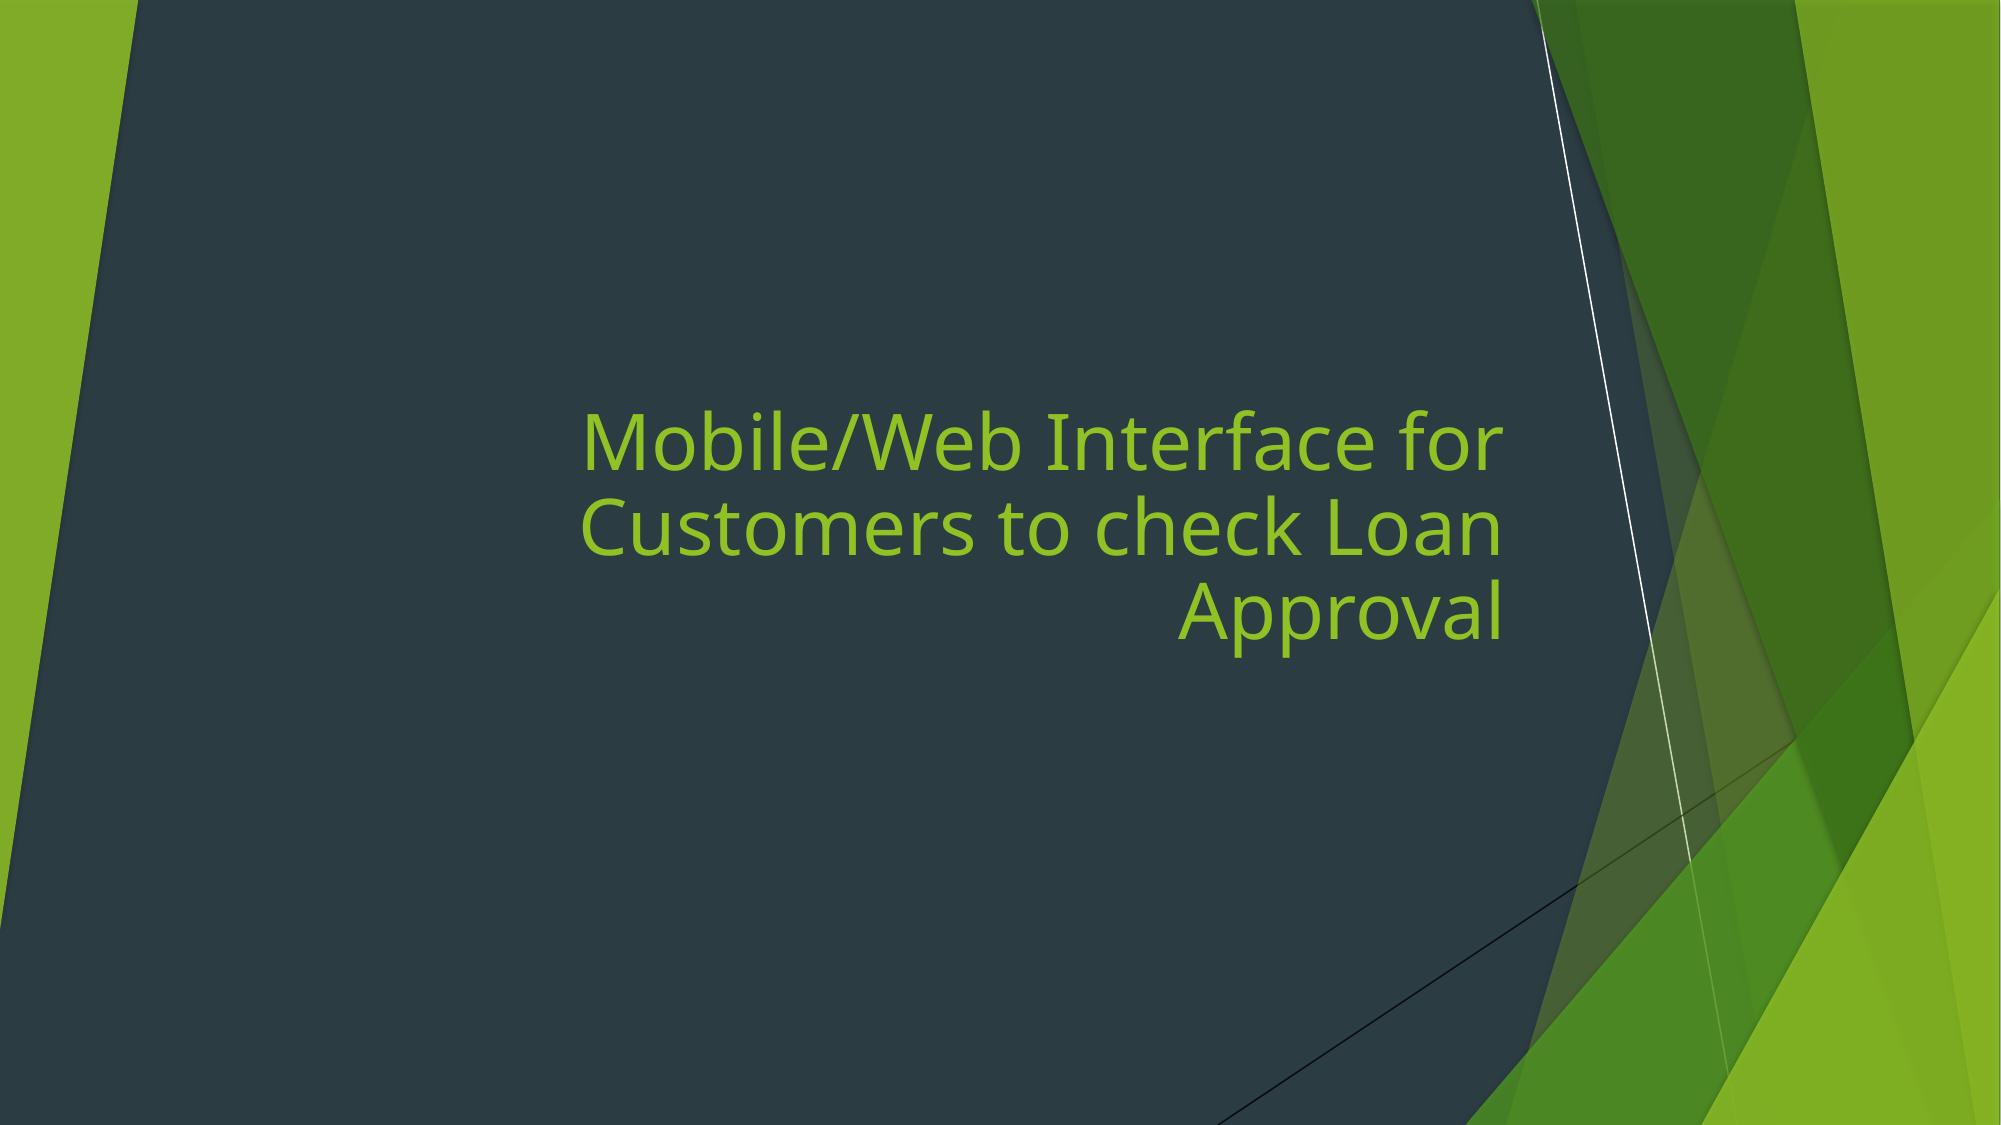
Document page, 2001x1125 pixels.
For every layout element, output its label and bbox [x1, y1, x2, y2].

text_box [0, 0, 2000, 1125]
